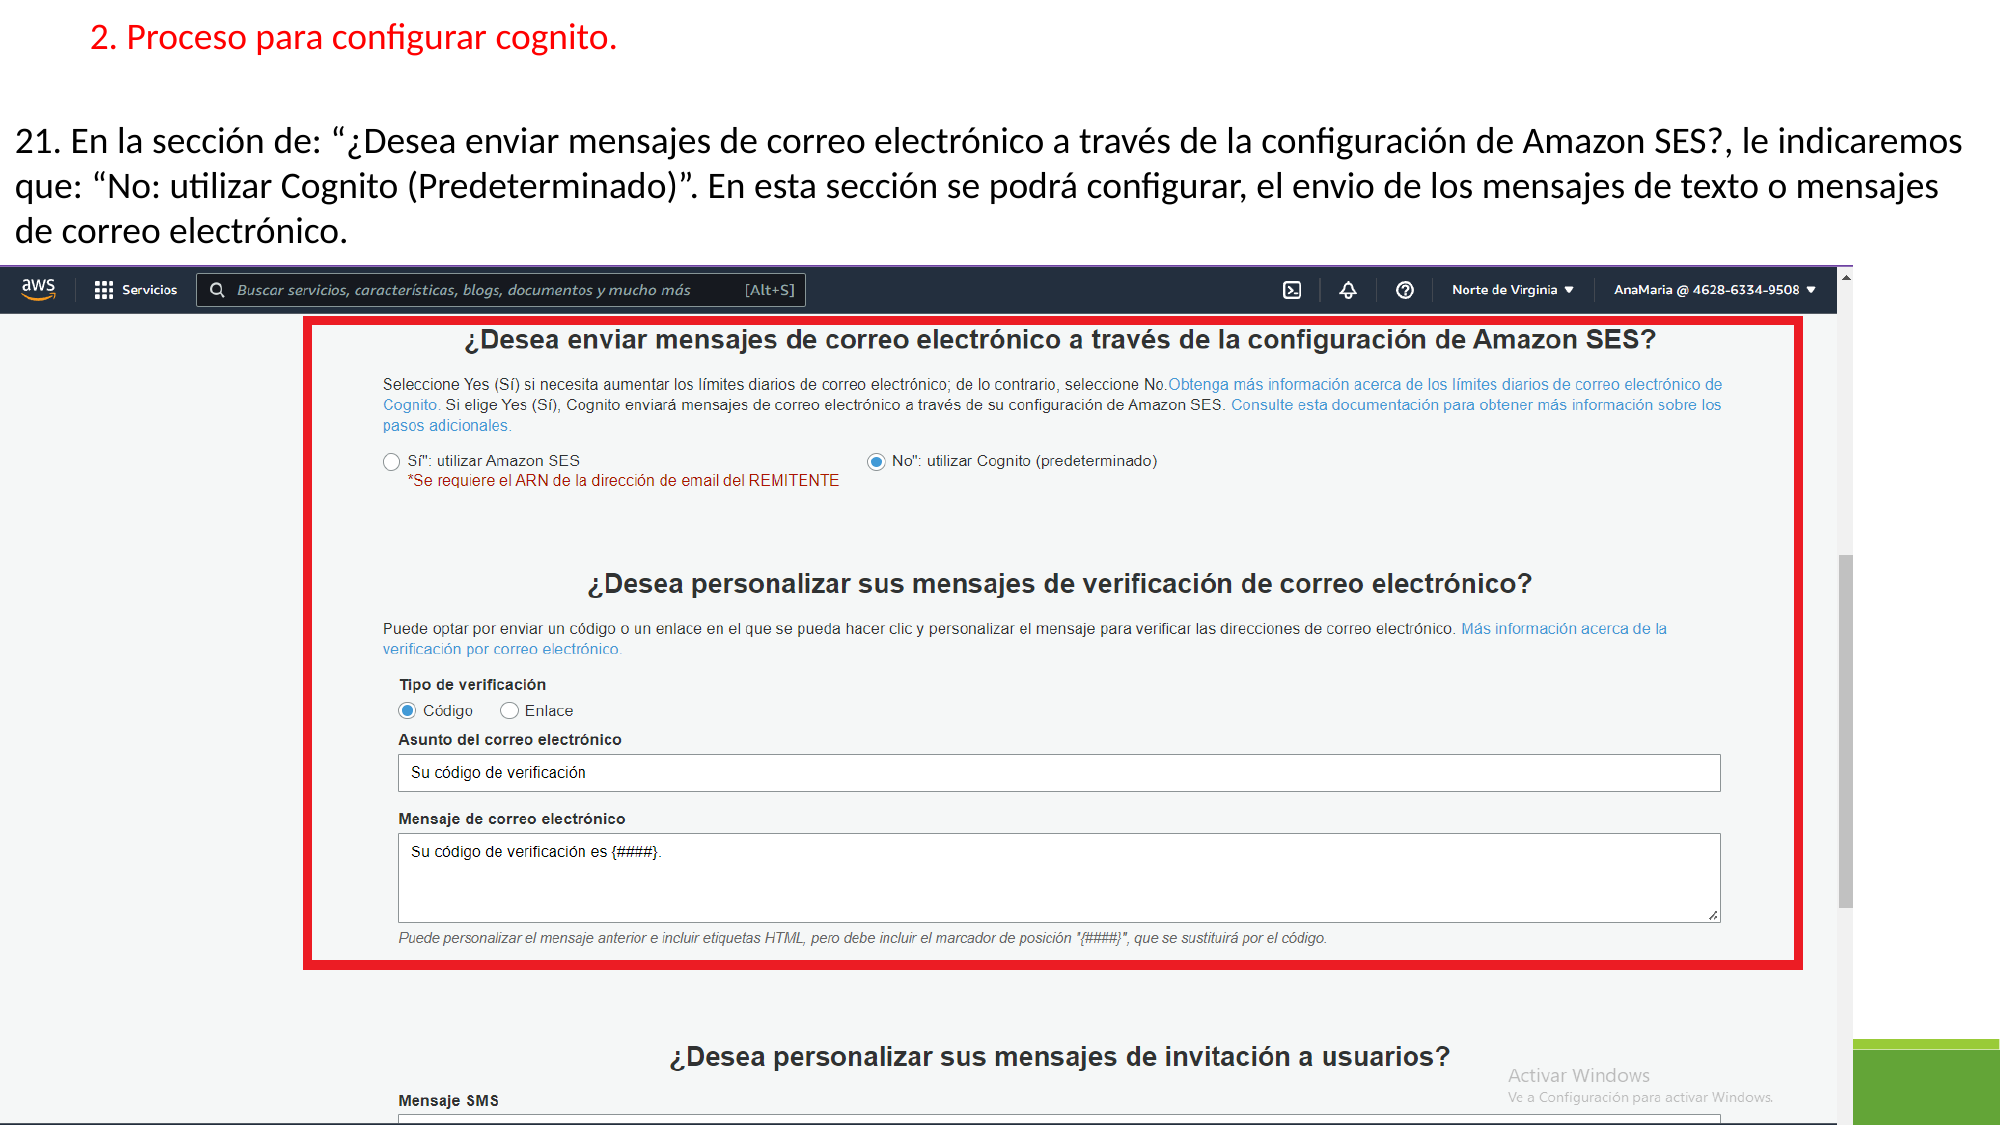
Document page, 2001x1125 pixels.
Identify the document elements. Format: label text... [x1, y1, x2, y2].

text_box 21. En la sección de: “¿Desea enviar mensajes de correo electrónico a través de la configuración de Amazon SES?, le indicaremos que: “No: utilizar Cognito (Predeterminado)”. En esta sección se podrá configurar, el envio de los mensajes de texto o mensajes de correo electrónico. [0, 108, 2000, 259]
text_box 2. Proceso para configurar cognito. [0, 4, 2000, 65]
picture [0, 264, 1854, 1125]
